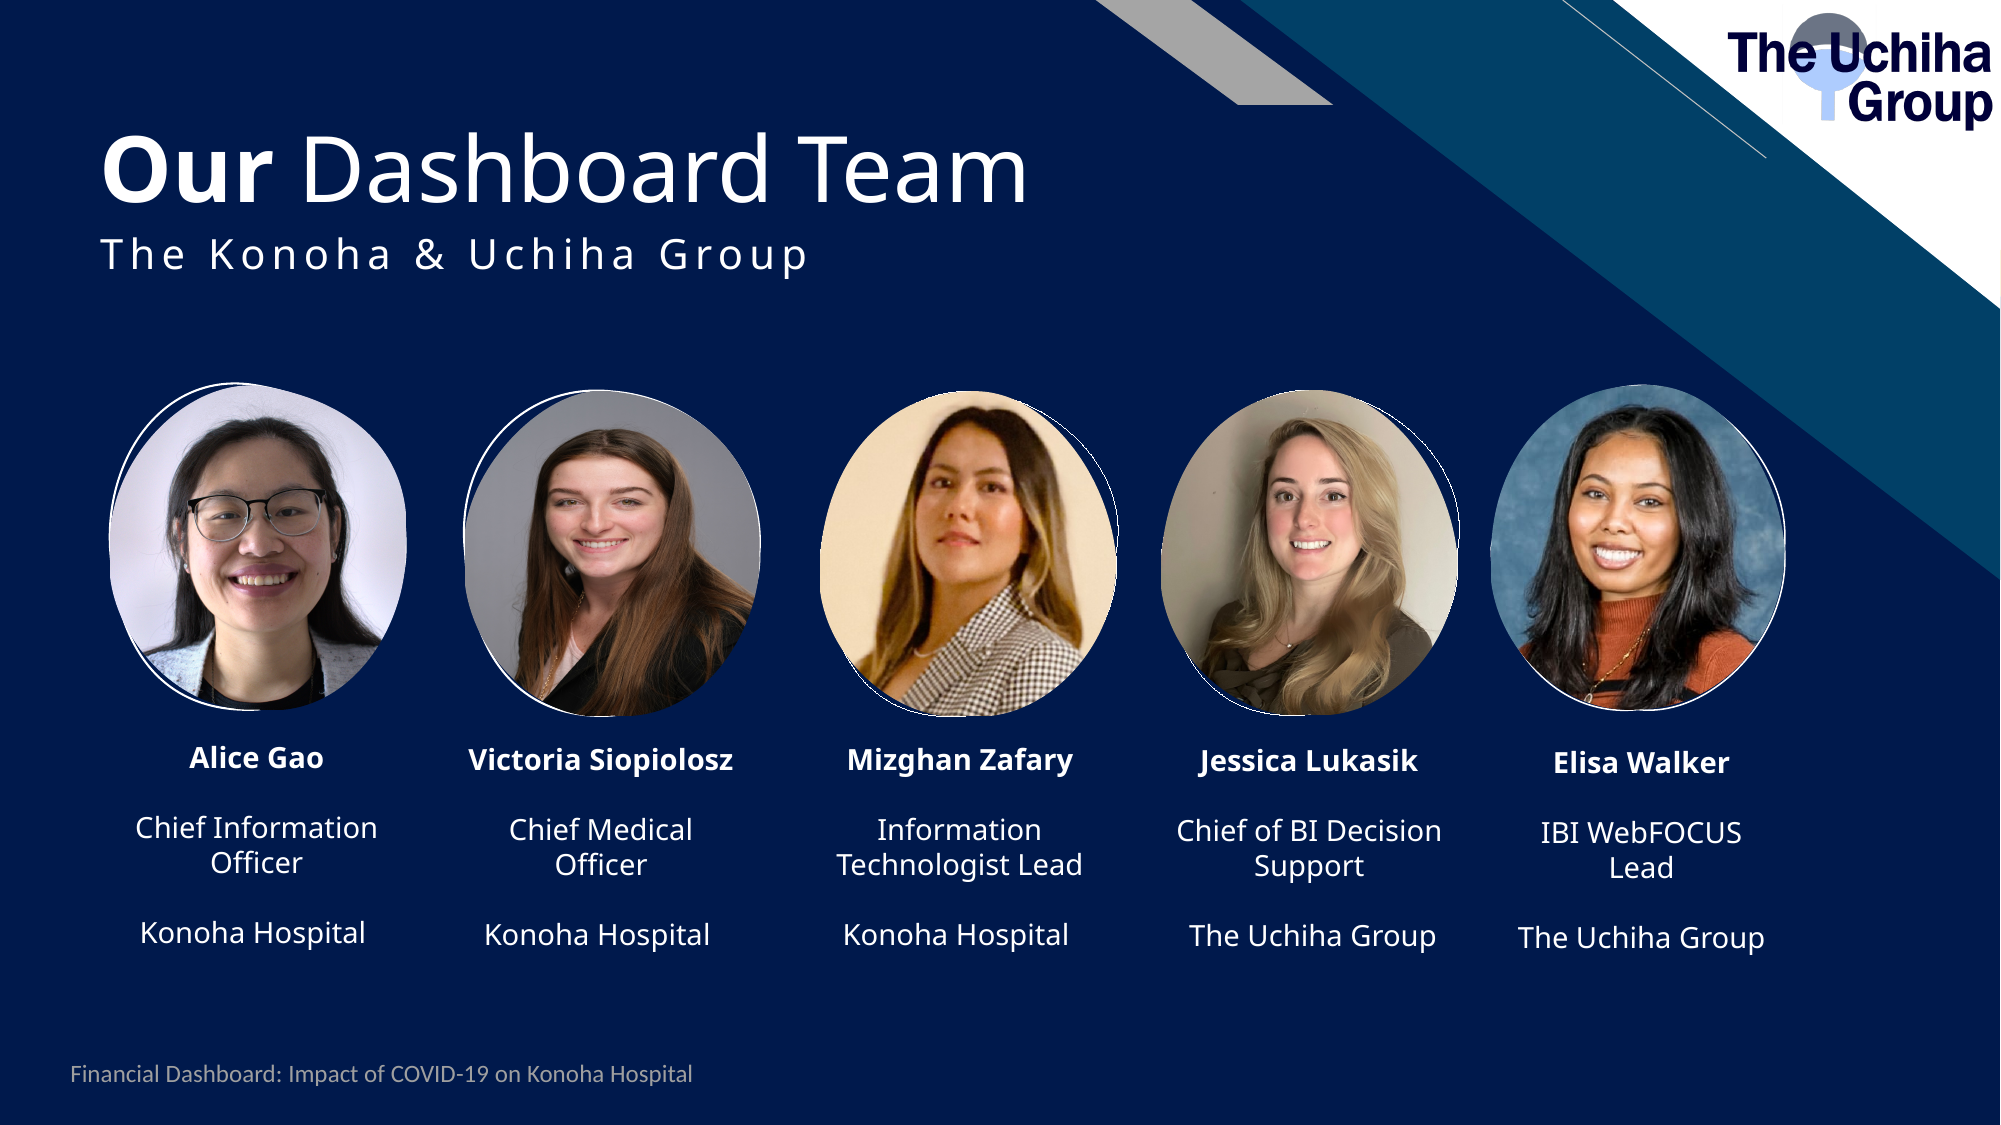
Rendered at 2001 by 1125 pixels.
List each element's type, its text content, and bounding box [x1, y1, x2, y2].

picture [465, 391, 760, 716]
text_box [1622, 2, 1686, 54]
text_box Jessica Lukasik Chief of BI Decision Support The Uchiha Group [1147, 734, 1471, 960]
picture [1161, 390, 1458, 715]
title Our Dashboard Team [85, 34, 1453, 223]
text_box [1831, 170, 2000, 305]
picture [109, 385, 406, 710]
footer Financial Dashboard: Impact of COVID-19 on Konoha Hospital [55, 1042, 731, 1103]
text_box Mizghan Zafary Information Technologist Lead Konoha Hospital [792, 733, 1128, 959]
picture [1491, 385, 1785, 710]
text_box Elisa Walker IBI WebFOCUS Lead The Uchiha Group [1491, 737, 1793, 962]
list The Konoha & Uchiha Group [85, 225, 1295, 286]
picture [820, 391, 1116, 716]
picture [1686, 0, 2000, 170]
text_box Alice Gao Chief Information Officer Konoha Hospital [104, 731, 409, 957]
text_box Victoria Siopiolosz Chief Medical Officer Konoha Hospital [450, 733, 752, 959]
